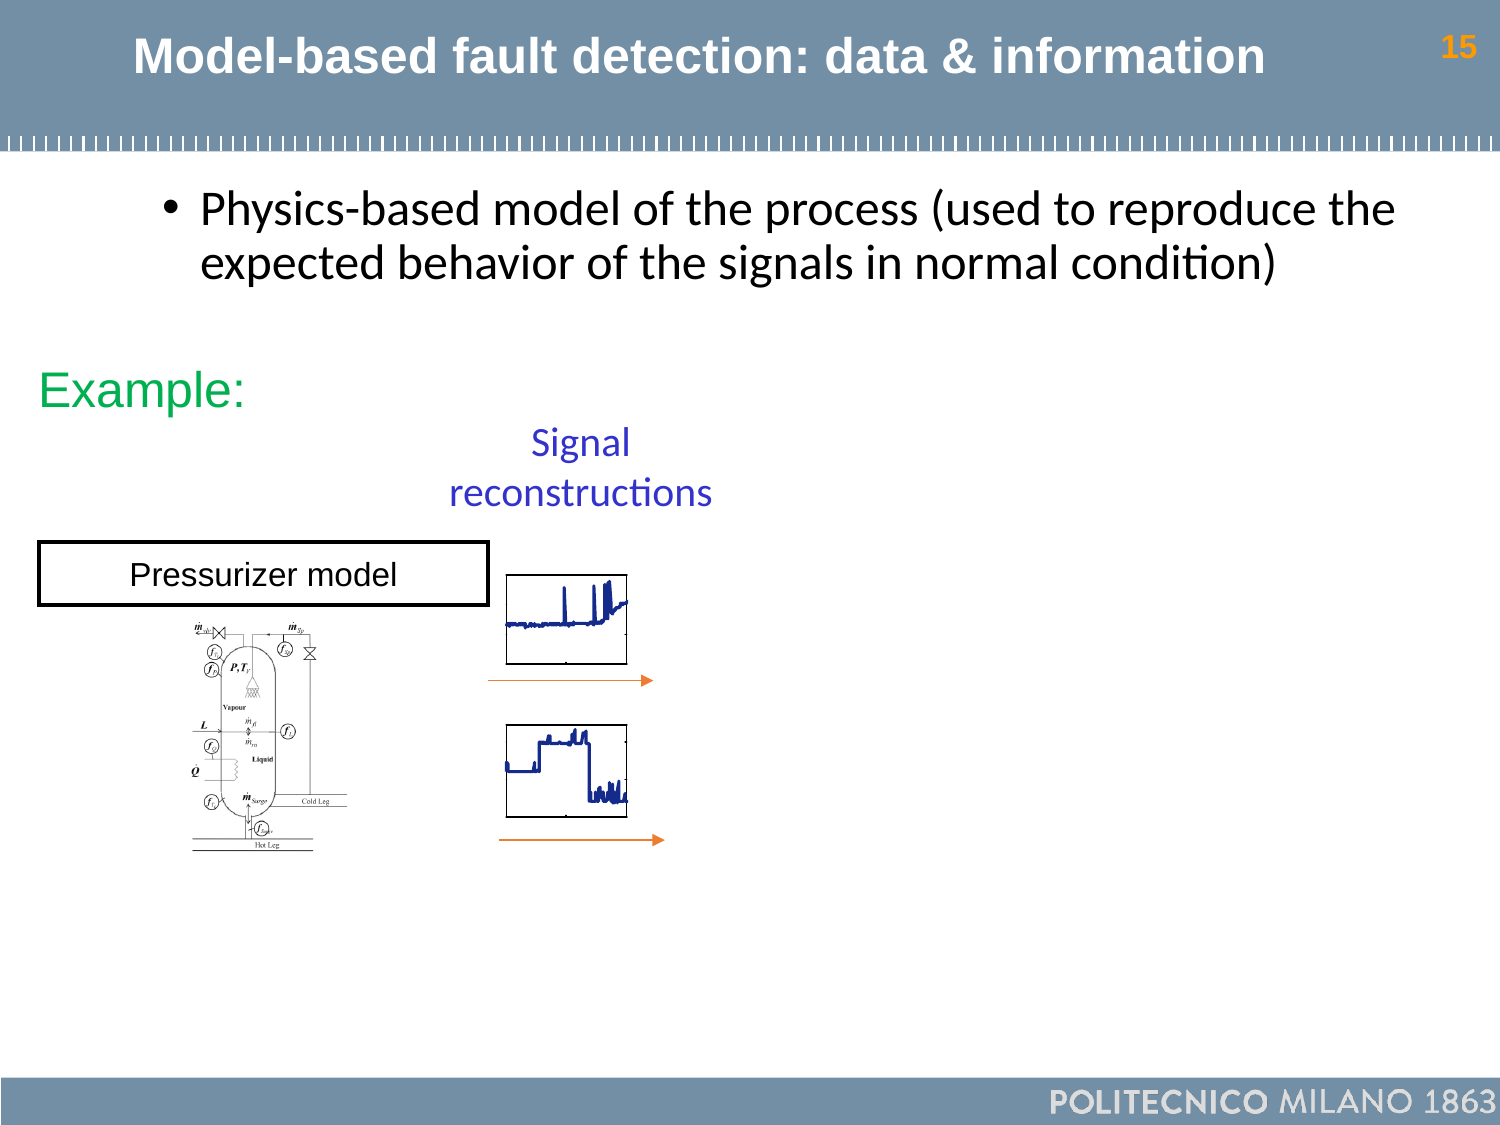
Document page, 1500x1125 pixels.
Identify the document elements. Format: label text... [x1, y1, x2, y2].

slide_number 15 [1269, 24, 1493, 66]
list Physics-based model of the process (used to reproduce the expected behavior of the signals in normal condition) [147, 174, 1468, 360]
picture [180, 609, 348, 858]
text_box Signal reconstructions [351, 407, 811, 523]
picture [501, 562, 651, 671]
picture [501, 715, 651, 824]
title Model-based fault detection: data & information [117, 19, 1306, 157]
text_box Pressurizer model [39, 541, 489, 606]
text_box Example: [0, 349, 262, 425]
